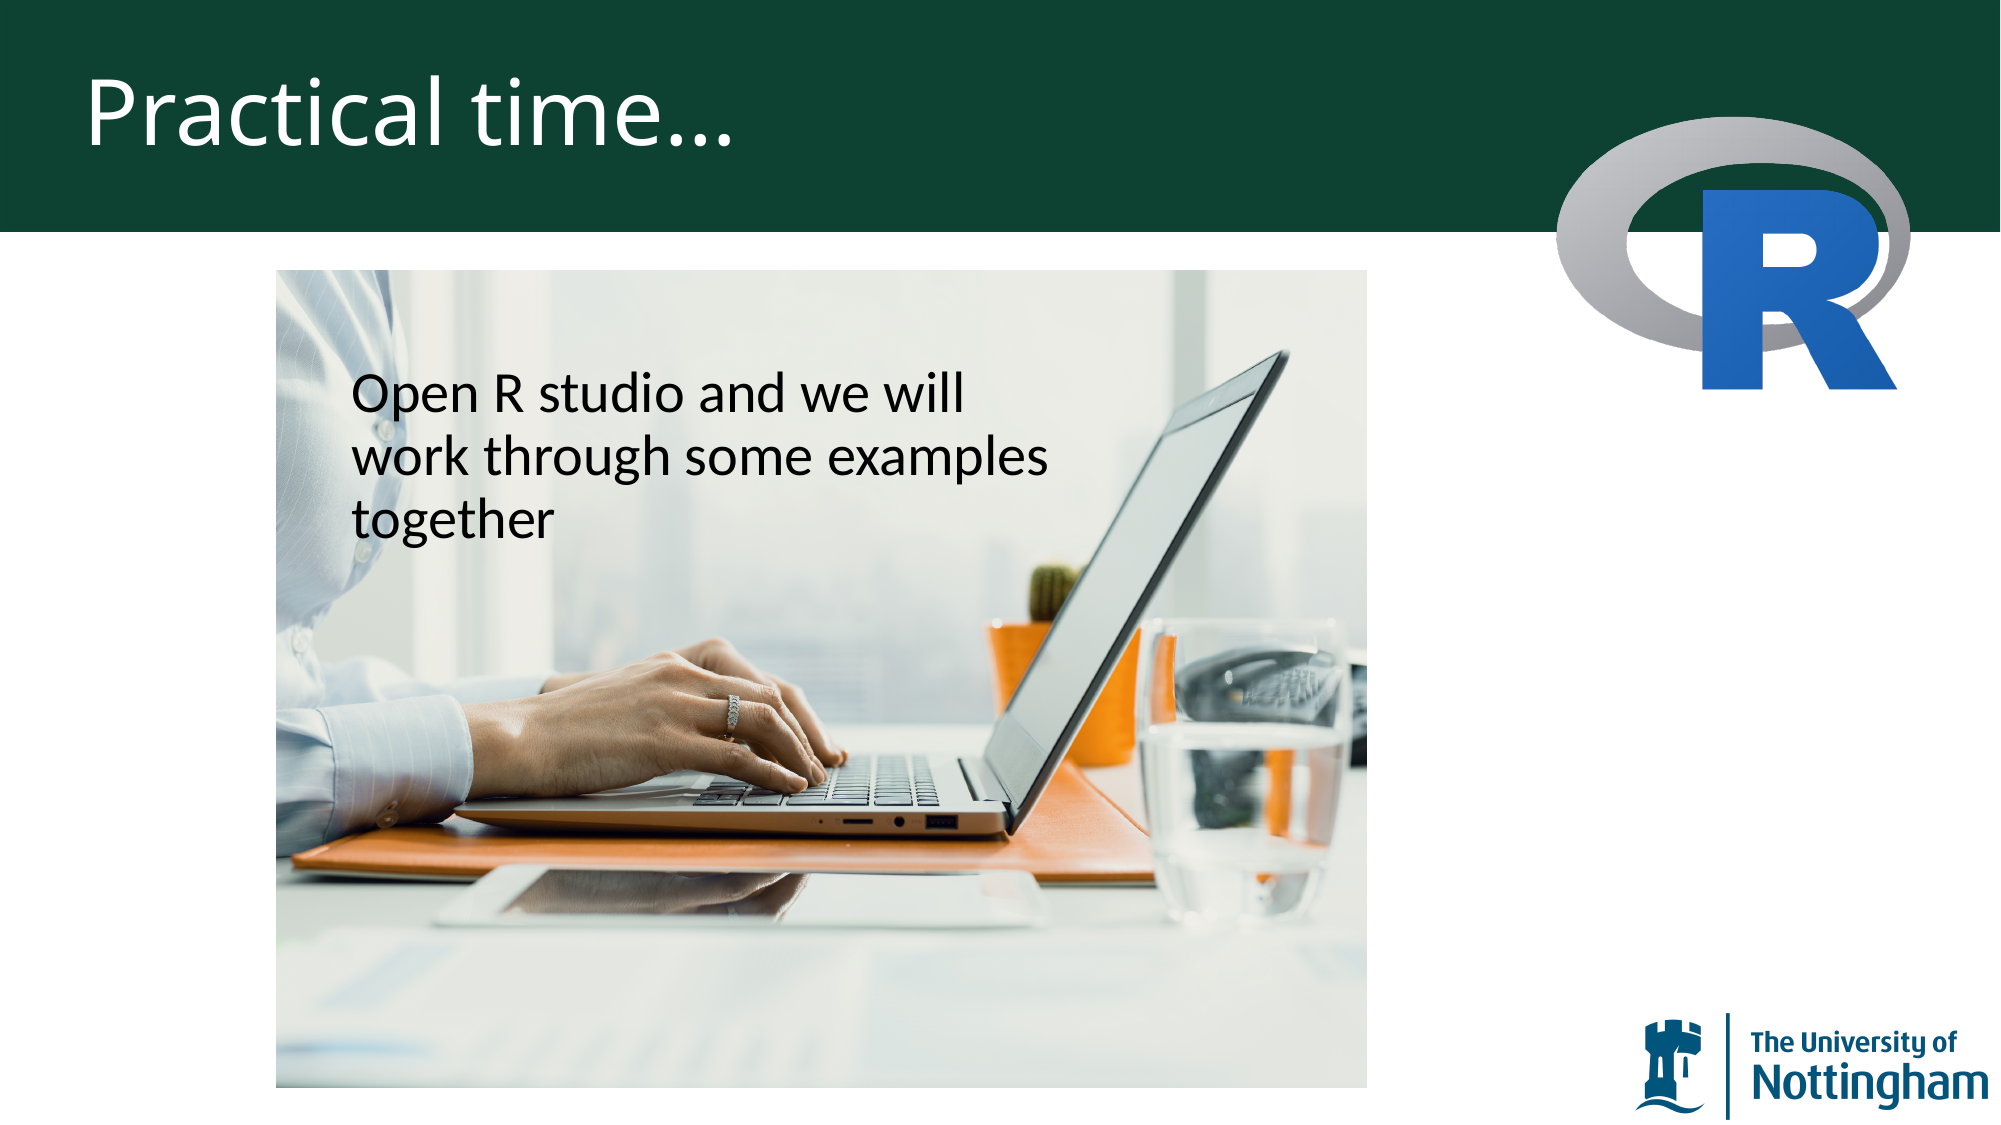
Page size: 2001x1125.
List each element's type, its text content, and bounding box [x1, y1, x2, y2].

picture [1635, 1013, 1725, 1120]
picture [276, 270, 1367, 1088]
picture [1730, 1013, 1988, 1120]
picture [1556, 232, 1911, 390]
title Practical time… [68, 0, 2000, 232]
